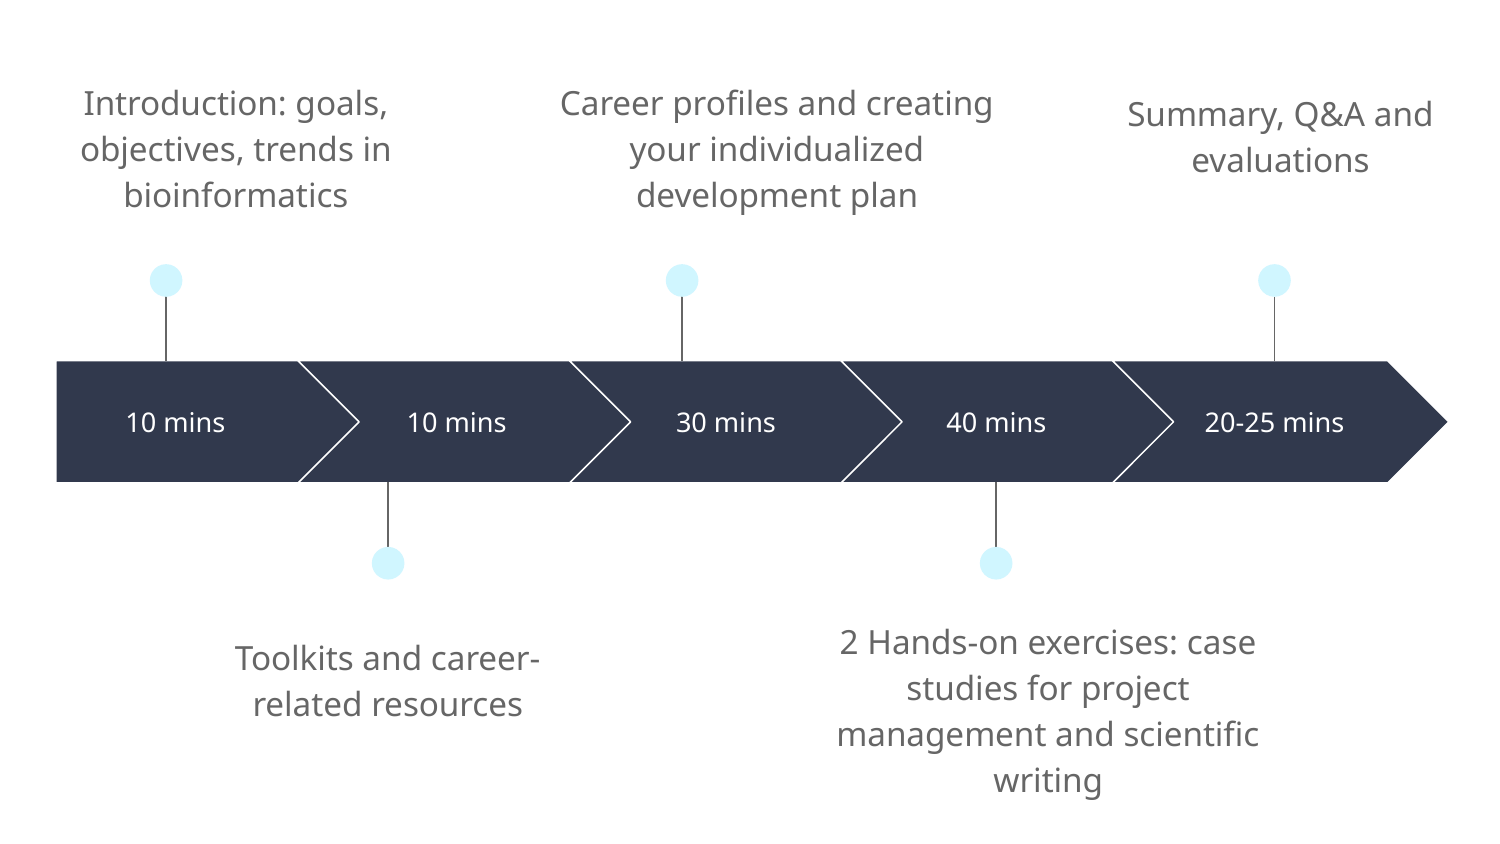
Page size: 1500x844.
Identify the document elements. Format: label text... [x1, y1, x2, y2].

text_box [55, 360, 348, 484]
list 10 mins [348, 383, 565, 461]
list Career profiles and creating your individualized development plan [542, 61, 1013, 211]
text_box [840, 360, 1166, 484]
list Toolkits and career-related resources [204, 616, 572, 766]
list 20-25 mins [1166, 383, 1383, 461]
list 10 mins [55, 383, 295, 461]
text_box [149, 263, 183, 362]
list Summary, Q&A and evaluations [1096, 72, 1465, 222]
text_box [1257, 263, 1292, 362]
text_box [1112, 360, 1449, 484]
list 2 Hands-on exercises: case studies for project management and scientific writing [793, 600, 1304, 749]
text_box [297, 360, 618, 484]
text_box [665, 263, 699, 362]
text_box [371, 481, 405, 580]
list 40 mins [888, 383, 1105, 461]
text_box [979, 481, 1013, 580]
text_box [569, 360, 888, 484]
list 30 mins [618, 383, 834, 461]
list Introduction: goals, objectives, trends in bioinformatics [52, 61, 421, 211]
